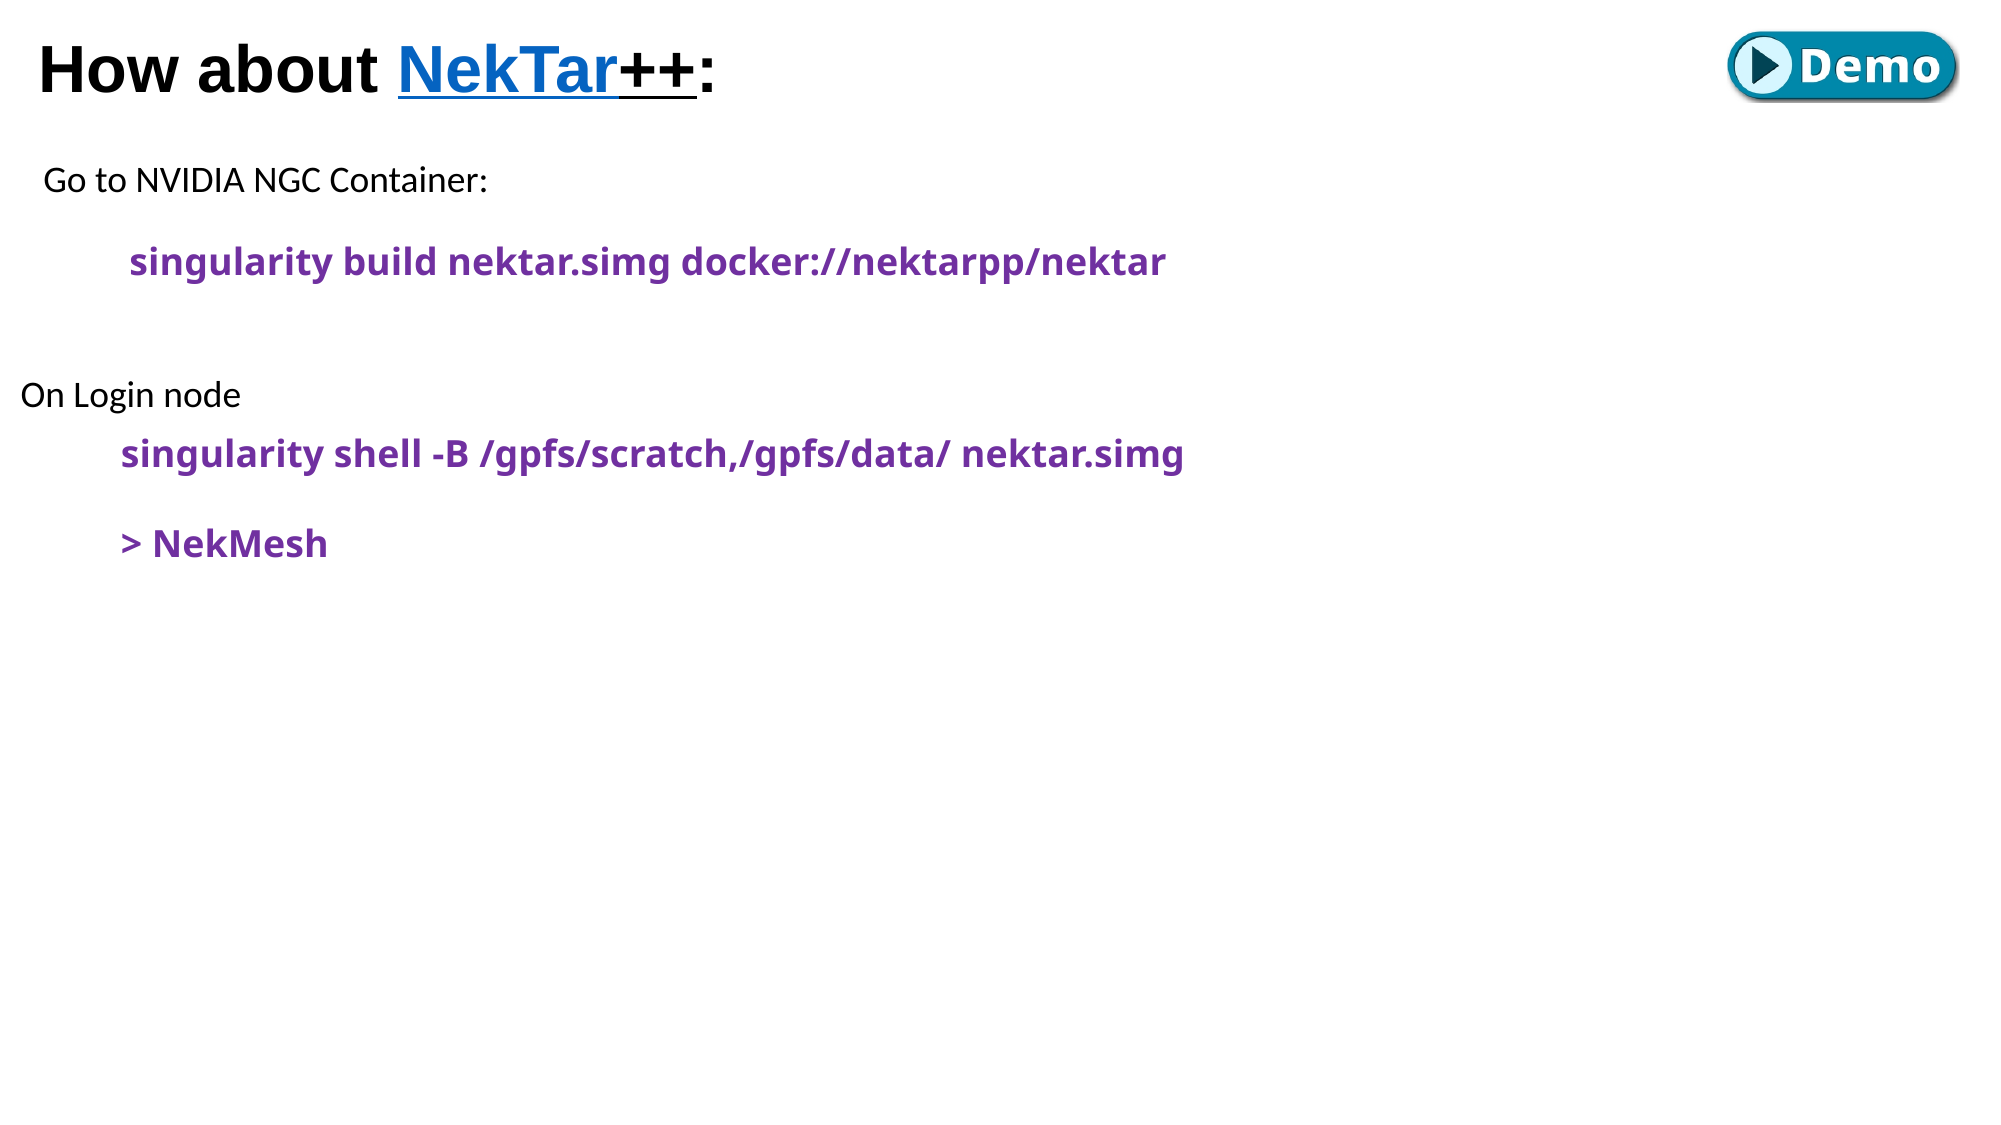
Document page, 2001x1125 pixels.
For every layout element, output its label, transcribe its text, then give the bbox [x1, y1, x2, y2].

title How about NekTar++: [23, 0, 1236, 173]
text_box singularity build nektar.simg docker://nektarpp/nektar [114, 230, 1406, 290]
picture [1726, 26, 1960, 104]
text_box singularity shell -B /gpfs/scratch,/gpfs/data/ nektar.simg > NekMesh [106, 422, 1980, 573]
text_box On Login node [5, 362, 257, 422]
text_box Go to NVIDIA NGC Container: [28, 147, 504, 208]
